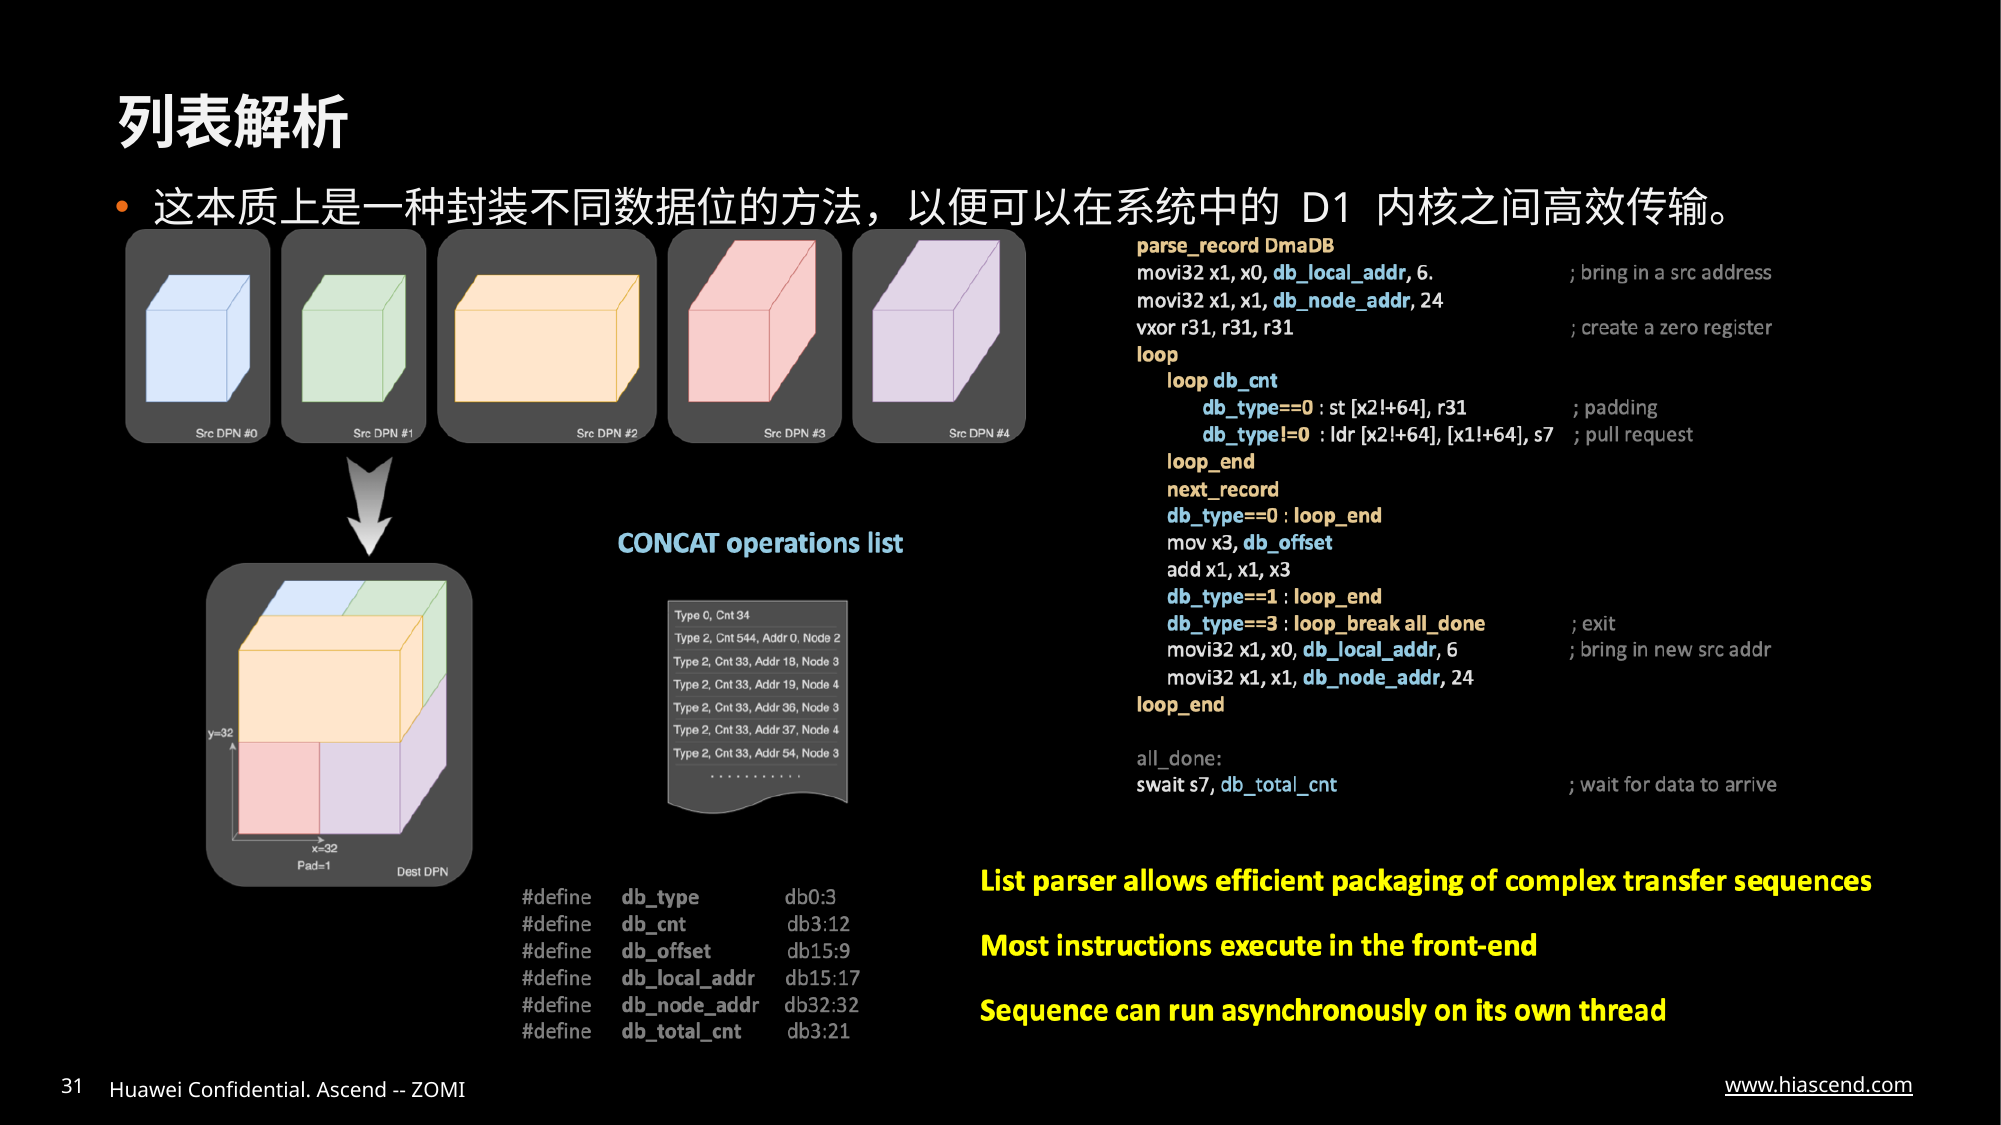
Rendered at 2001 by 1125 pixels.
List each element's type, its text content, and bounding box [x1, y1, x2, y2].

list 这本质上是一种封装不同数据位的方法，以便可以在系统中的 D1 内核之间高效传输。 [99, 148, 1899, 977]
picture [114, 221, 1889, 1049]
title 列表解析 [102, 76, 1901, 173]
